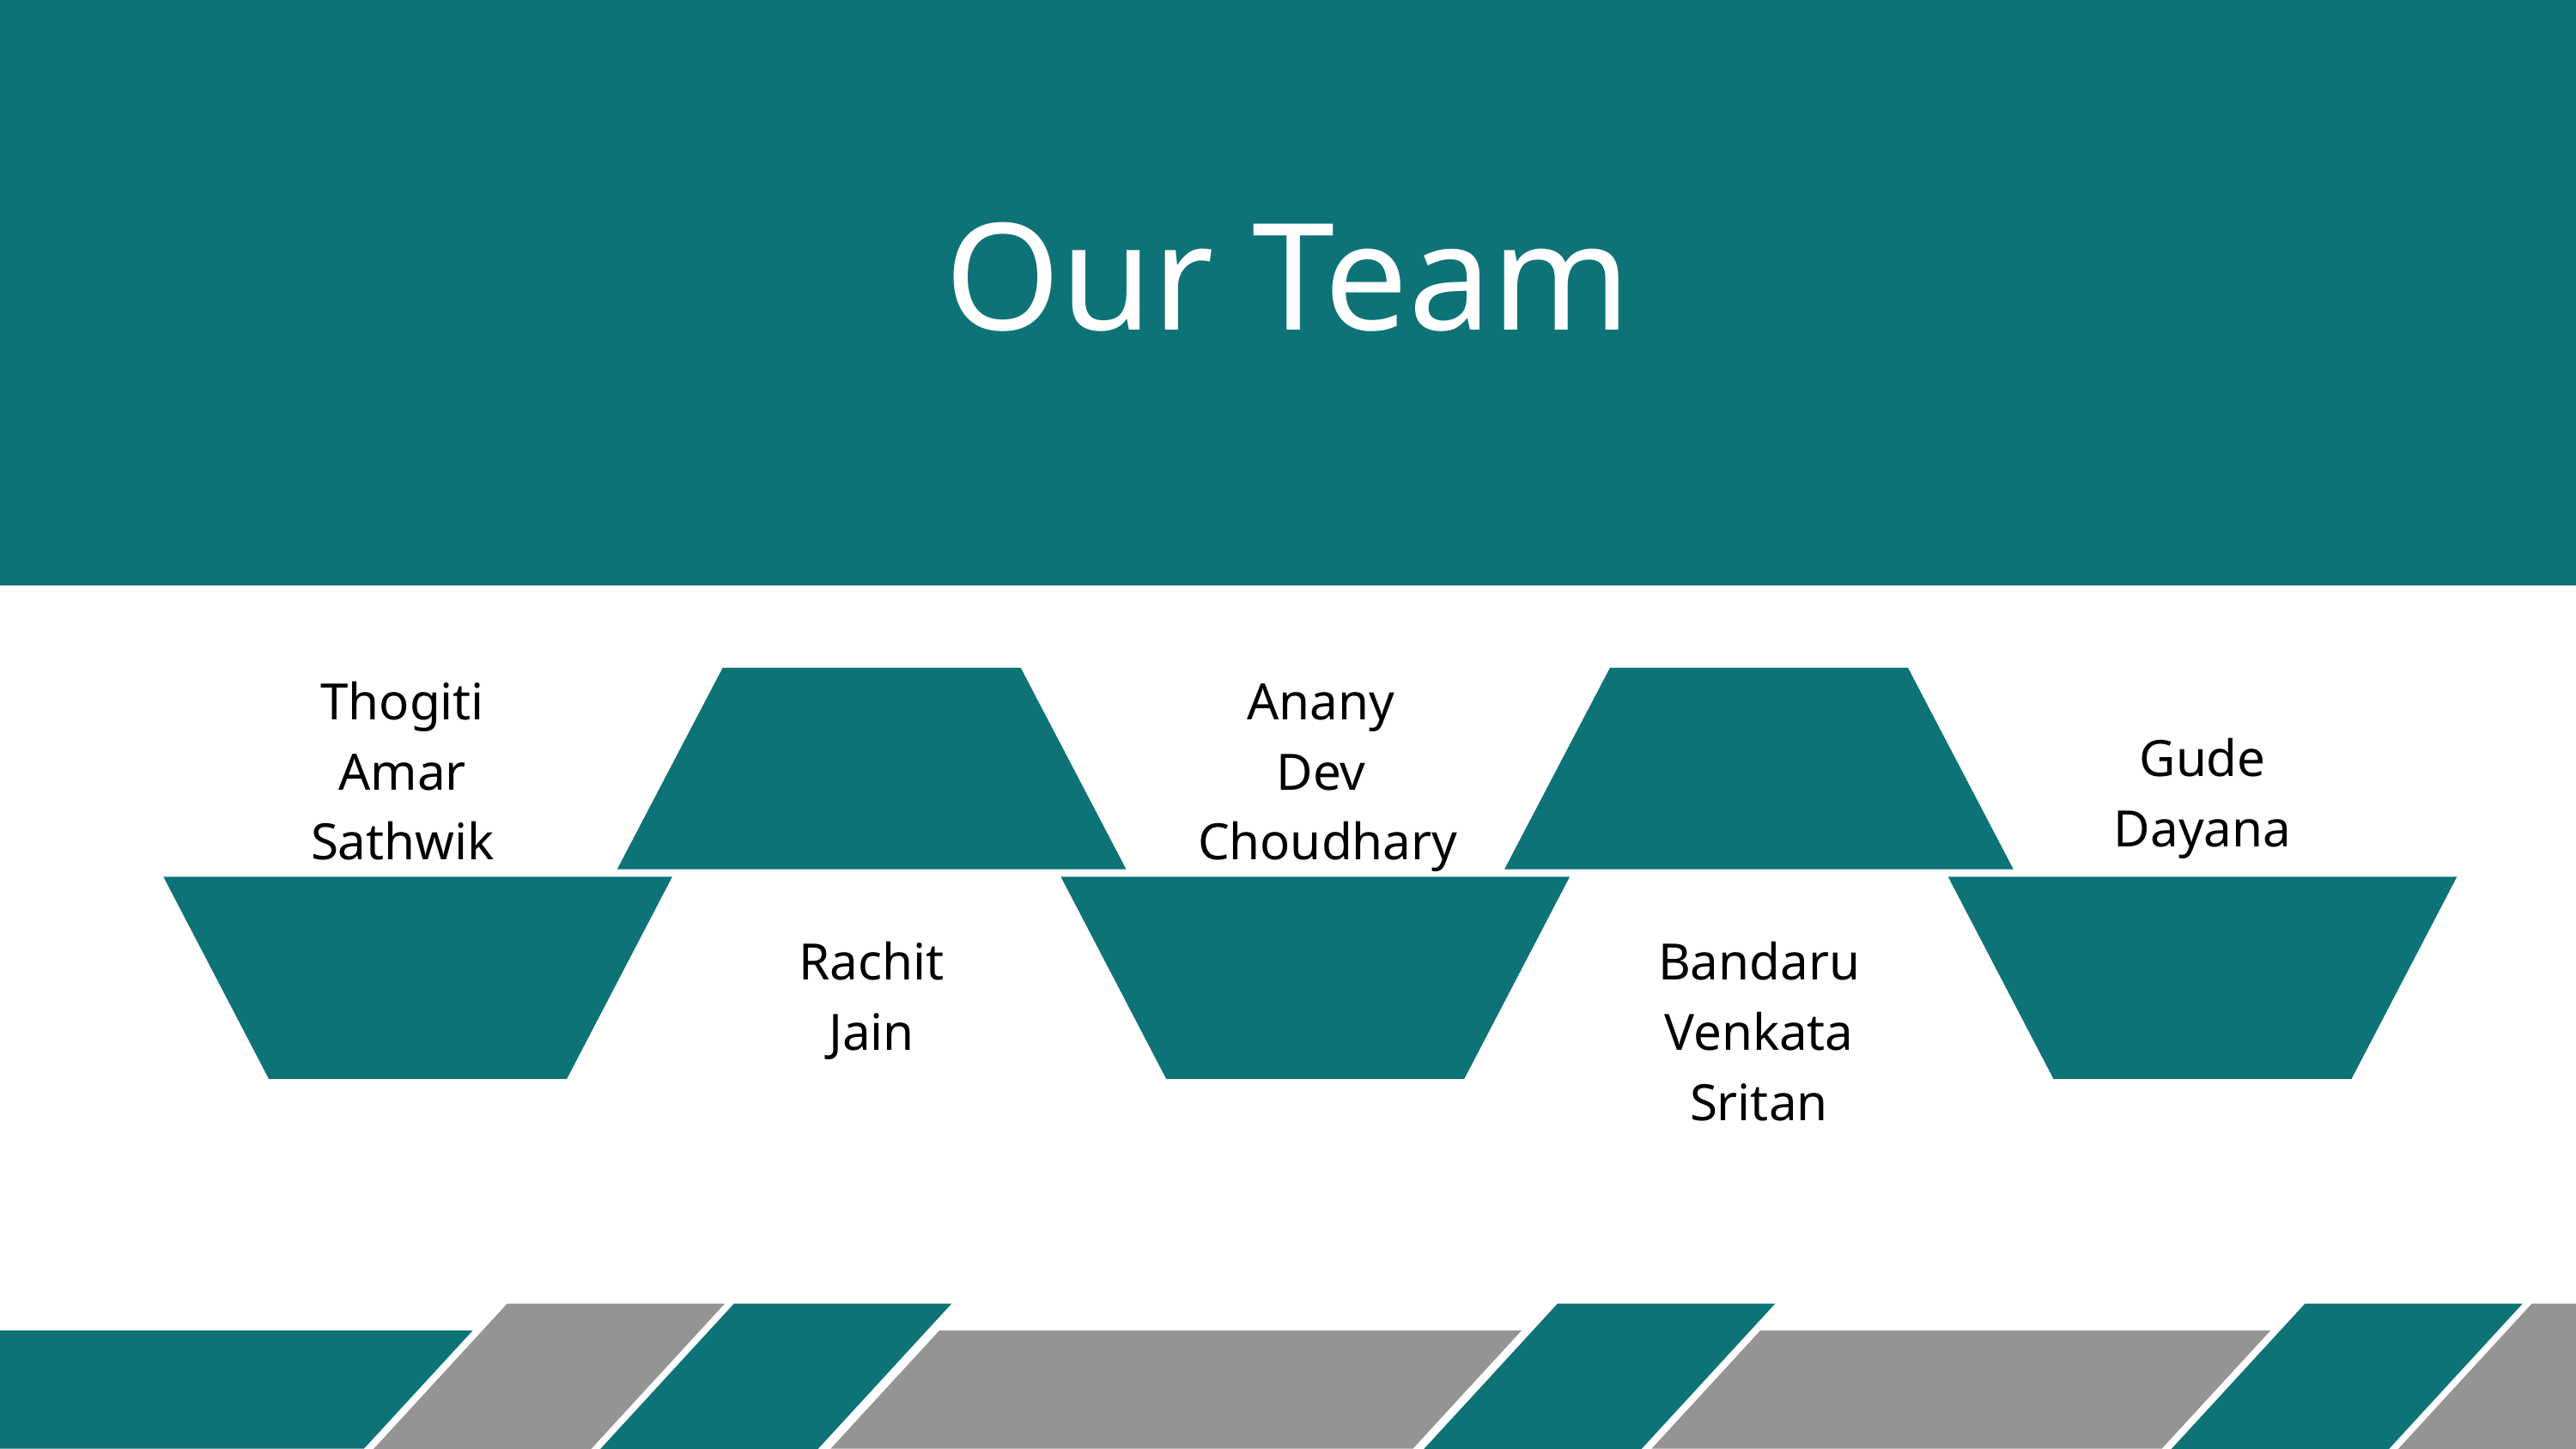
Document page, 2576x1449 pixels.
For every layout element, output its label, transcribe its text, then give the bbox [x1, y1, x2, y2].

text_box Bandaru Venkata Sritan [1546, 919, 1972, 1131]
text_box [617, 667, 1127, 870]
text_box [0, 1330, 344, 1449]
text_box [163, 876, 673, 1080]
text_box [1060, 876, 1571, 1080]
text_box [0, 0, 2576, 586]
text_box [1947, 876, 2458, 1080]
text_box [1504, 667, 2014, 870]
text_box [1779, 1330, 2142, 1449]
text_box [2373, 1303, 2576, 1449]
text_box Thogiti Amar Sathwik [228, 659, 576, 870]
text_box Rachit Jain [712, 919, 1031, 1061]
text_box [575, 1303, 952, 1449]
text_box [2147, 1303, 2372, 1449]
text_box Gude Dayana [2019, 716, 2415, 857]
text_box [1399, 1303, 1776, 1449]
text_box Anany Dev Choudhary [1176, 659, 1479, 870]
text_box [349, 1303, 574, 1449]
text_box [956, 1330, 1394, 1449]
